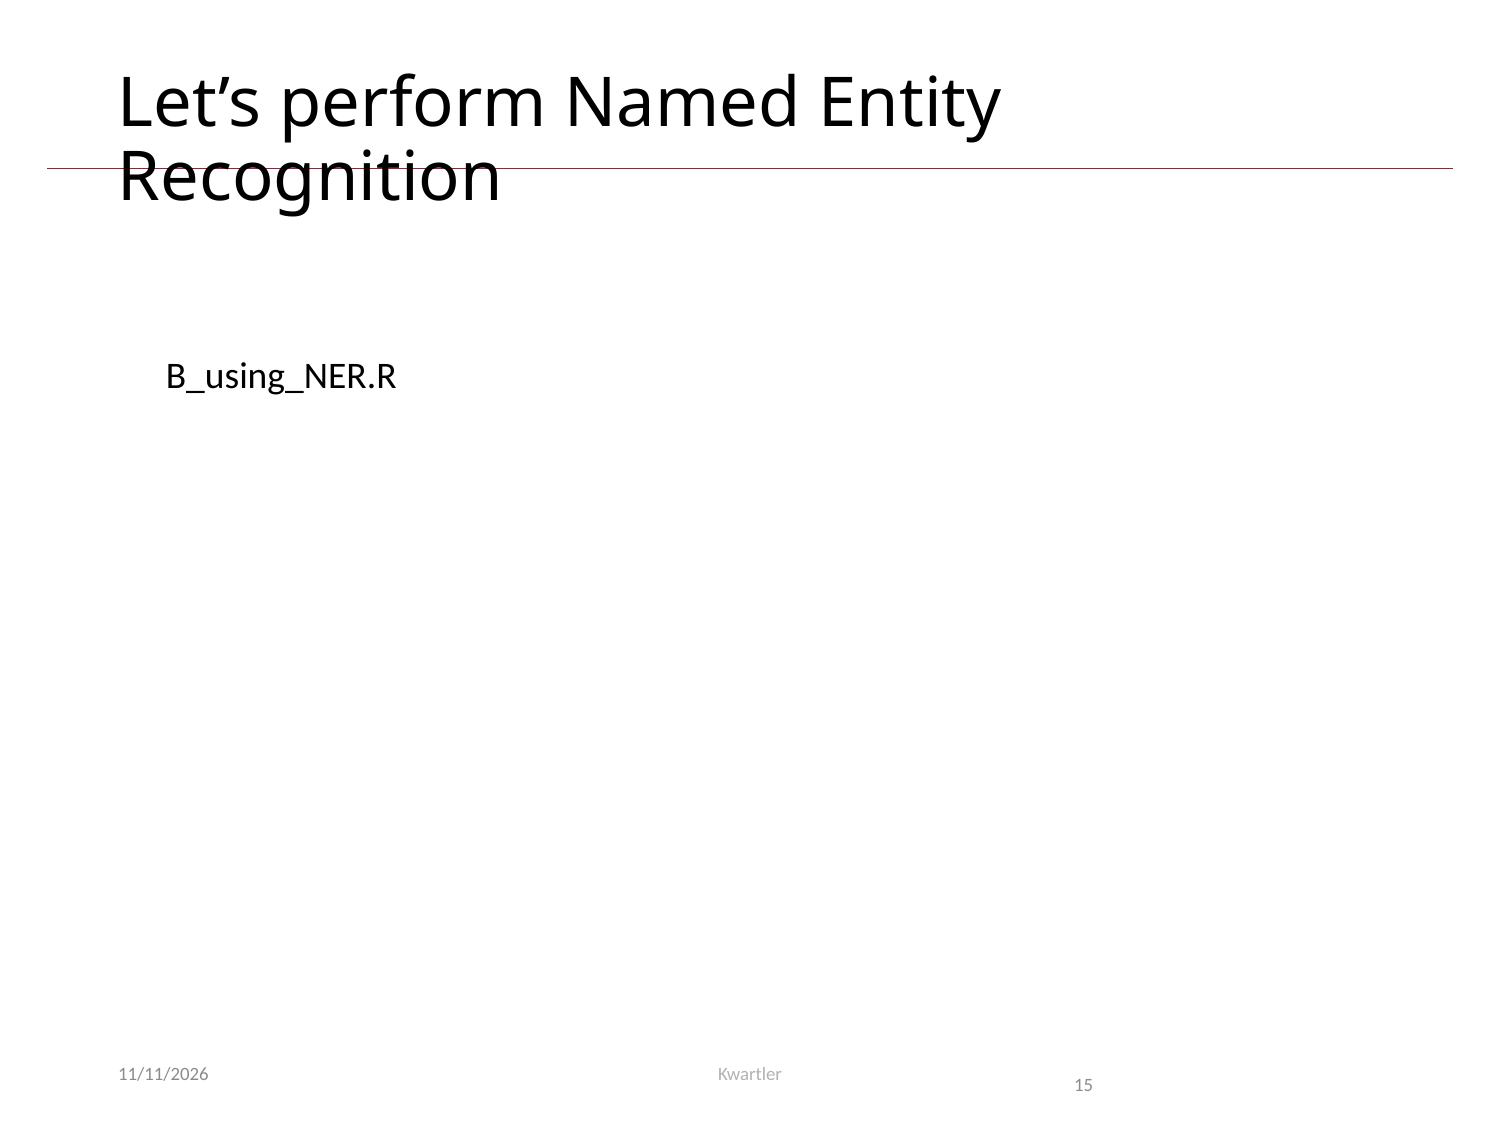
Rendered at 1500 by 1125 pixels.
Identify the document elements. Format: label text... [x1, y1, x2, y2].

title Let’s perform Named Entity Recognition [103, 59, 1397, 157]
footer Kwartler [496, 1042, 1004, 1103]
slide_number 15 [1059, 1042, 1200, 1103]
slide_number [103, 1042, 441, 1103]
text_box B_using_NER.R [151, 343, 413, 404]
